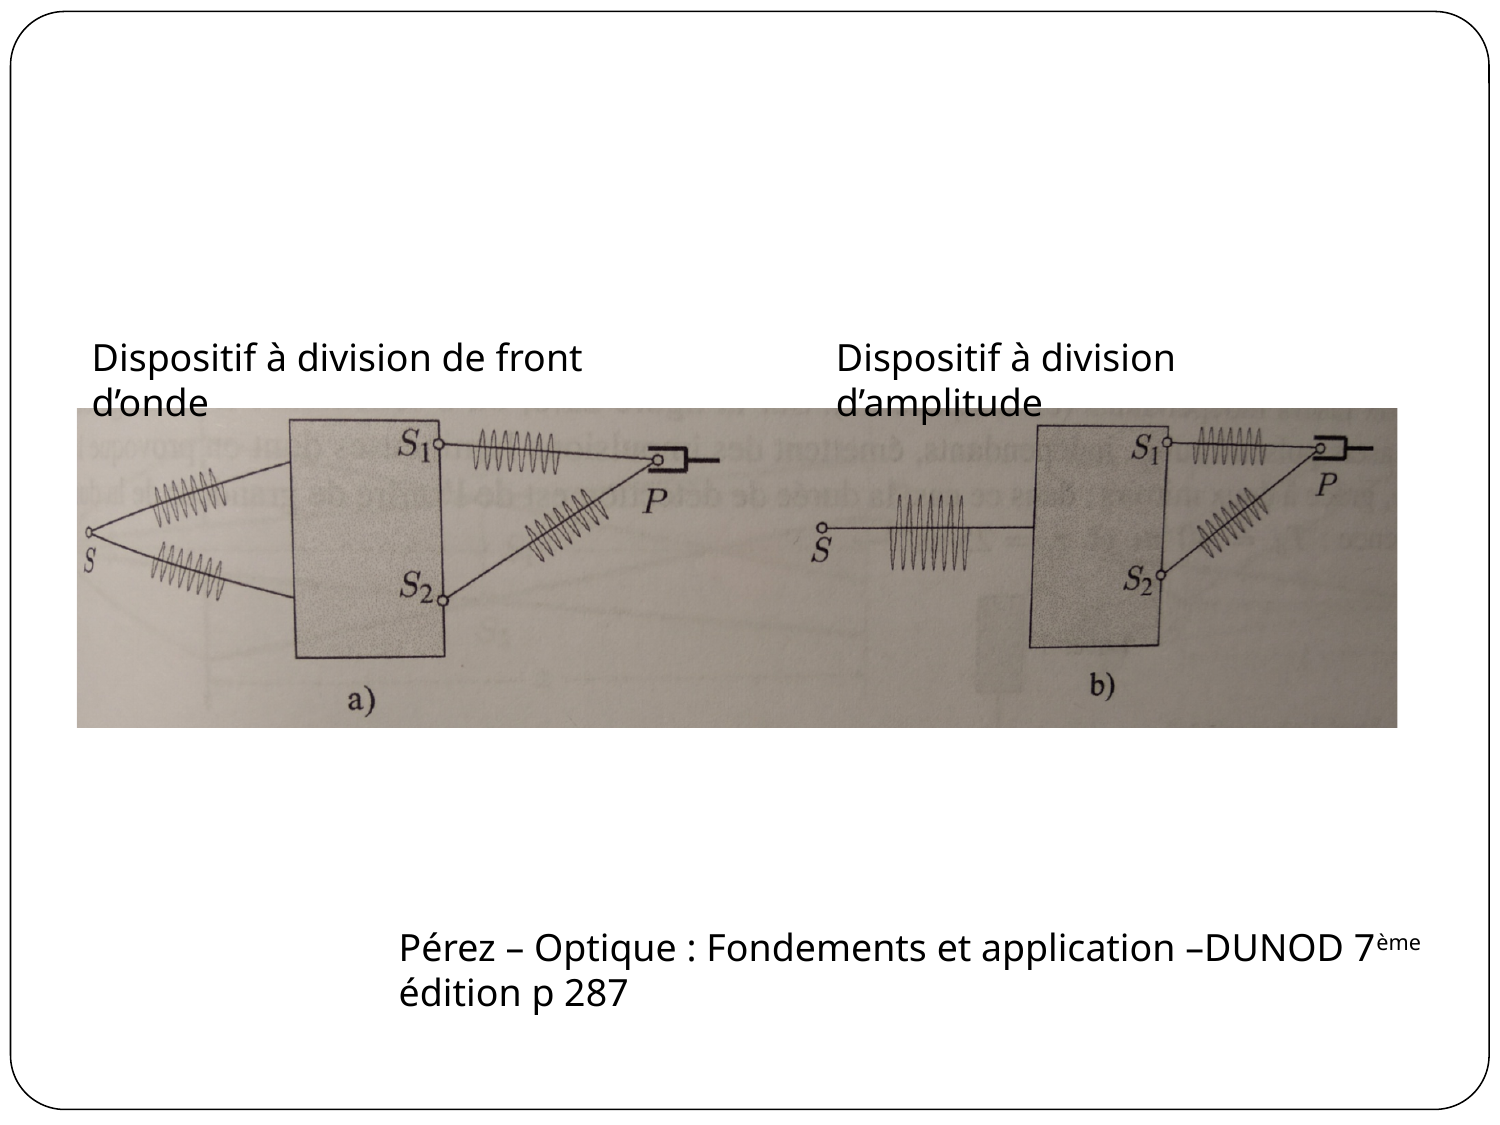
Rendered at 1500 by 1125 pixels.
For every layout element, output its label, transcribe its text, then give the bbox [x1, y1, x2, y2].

text_box Pérez – Optique : Fondements et application –DUNOD 7ème édition p 287 [902, 916, 1447, 1022]
text_box Dispositif à division de front d’onde [76, 326, 572, 432]
text_box Pérez – Optique : Fondements et application –DUNOD 7ème édition p 287 [383, 916, 572, 1022]
picture [78, 0, 1397, 1125]
text_box Dispositif à division d’amplitude [902, 326, 1400, 432]
